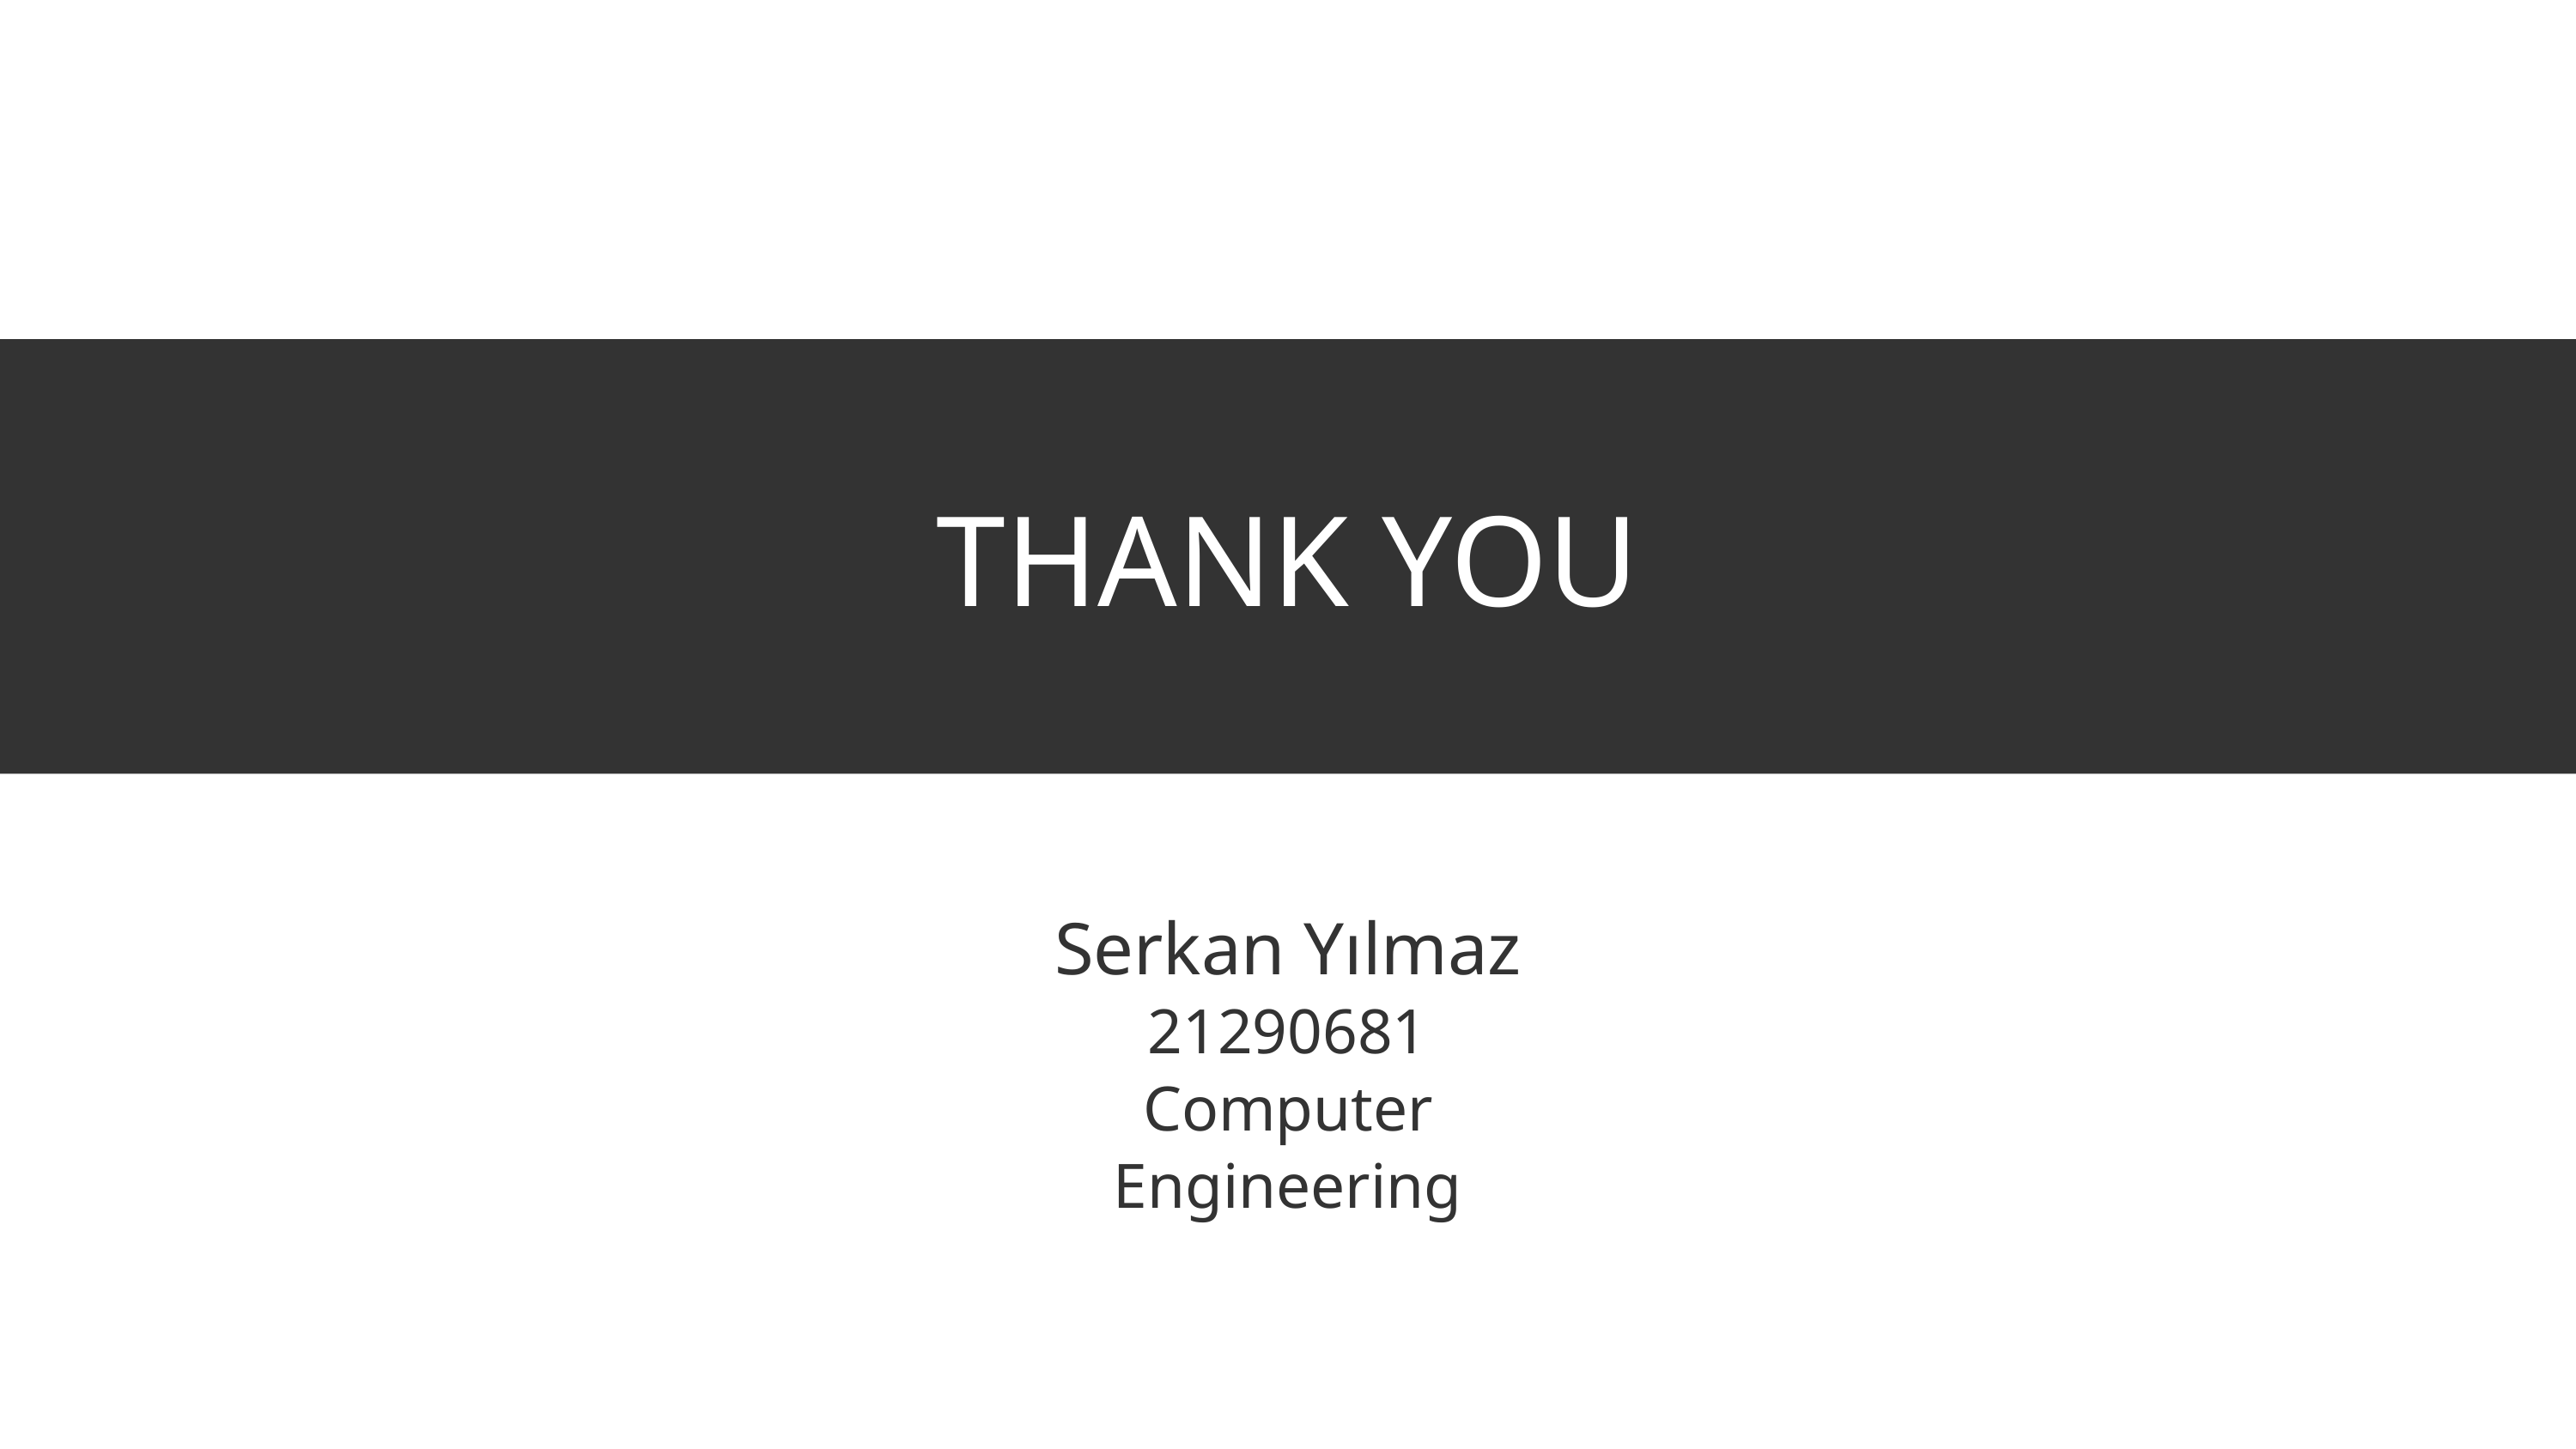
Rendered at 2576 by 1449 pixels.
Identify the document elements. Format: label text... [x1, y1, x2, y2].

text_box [0, 338, 2576, 774]
text_box Serkan Yılmaz 21290681 Computer Engineering [983, 899, 1593, 1221]
